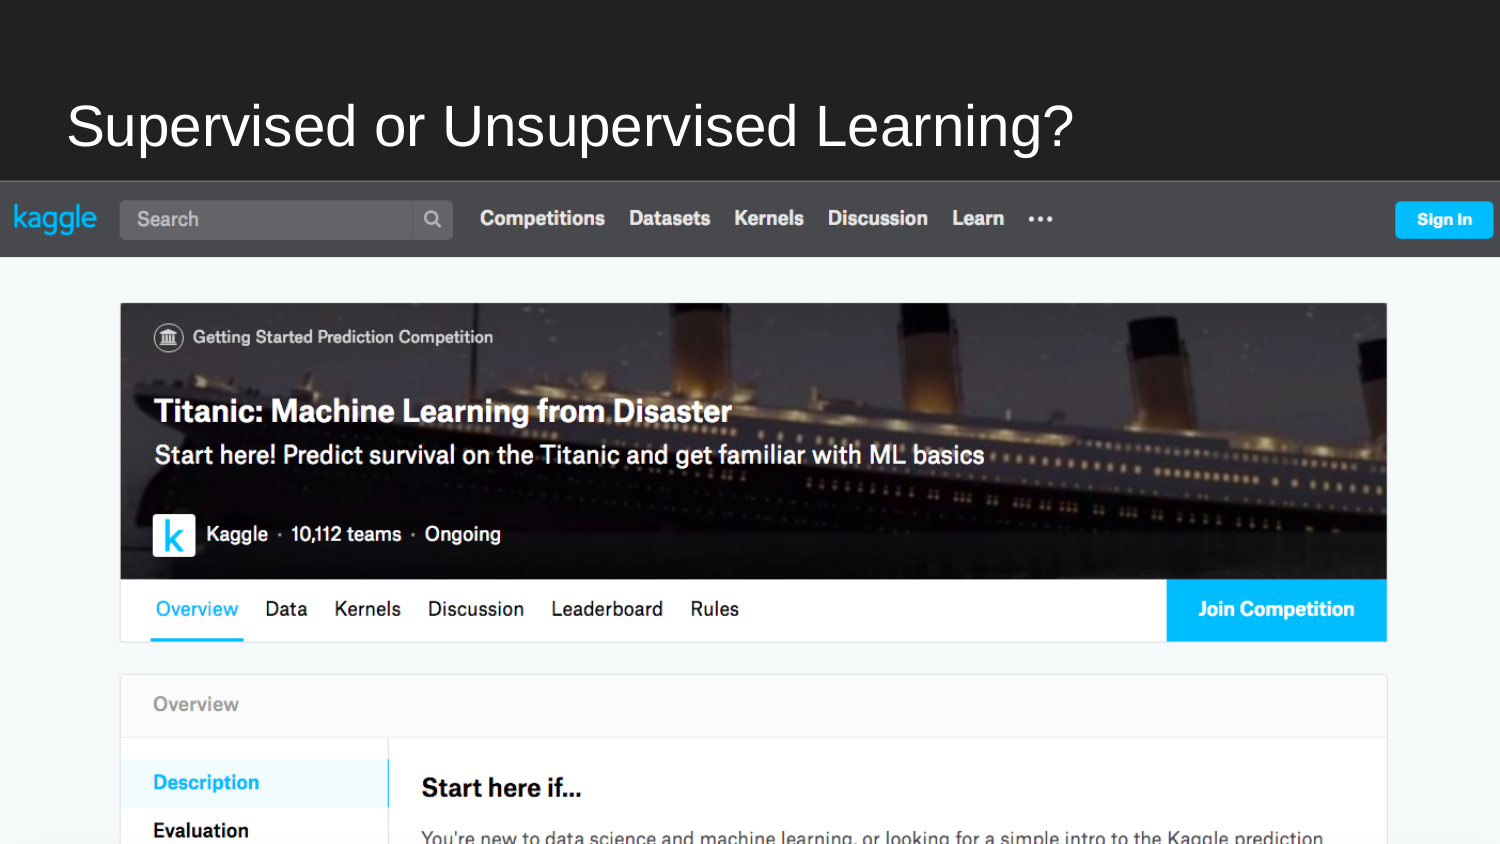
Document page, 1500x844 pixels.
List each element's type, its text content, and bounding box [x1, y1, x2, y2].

picture [0, 180, 1500, 844]
title Supervised or Unsupervised Learning? [51, 72, 1449, 167]
